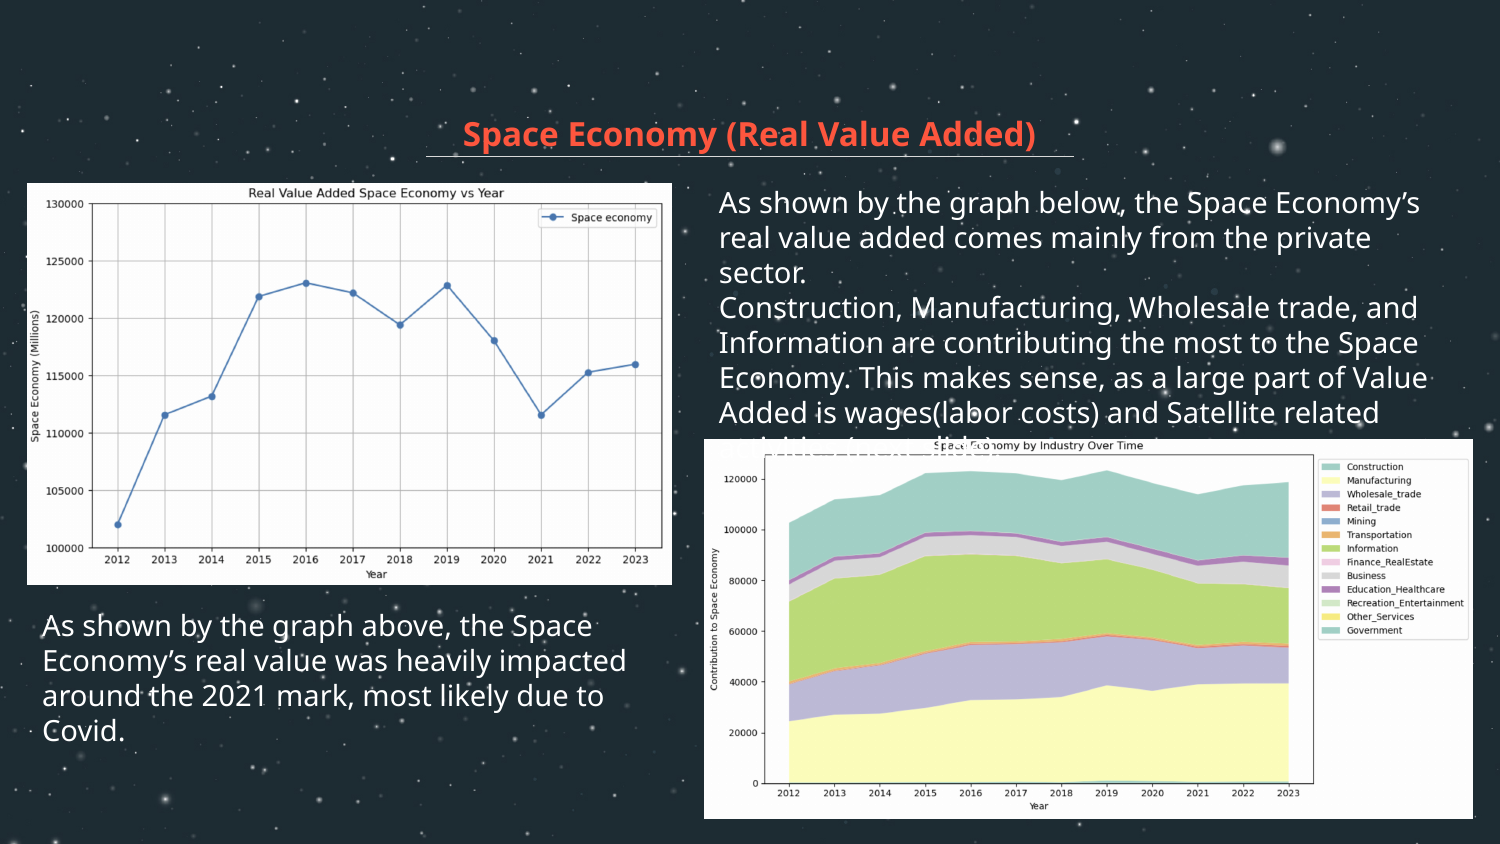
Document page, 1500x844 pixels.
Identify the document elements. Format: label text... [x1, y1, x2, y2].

text_box As shown by the graph below, the Space Economy’s real value added comes mainly from the private sector. Construction, Manufacturing, Wholesale trade, and Information are contributing the most to the Space Economy. This makes sense, as a large part of Value Added is wages(labor costs) and Satellite related activities (next slide). [704, 177, 1473, 439]
picture [0, 0, 1500, 844]
text_box As shown by the graph above, the Space Economy’s real value was heavily impacted around the 2021 mark, most likely due to Covid. [27, 600, 672, 755]
title Space Economy (Real Value Added) [88, 74, 1412, 168]
